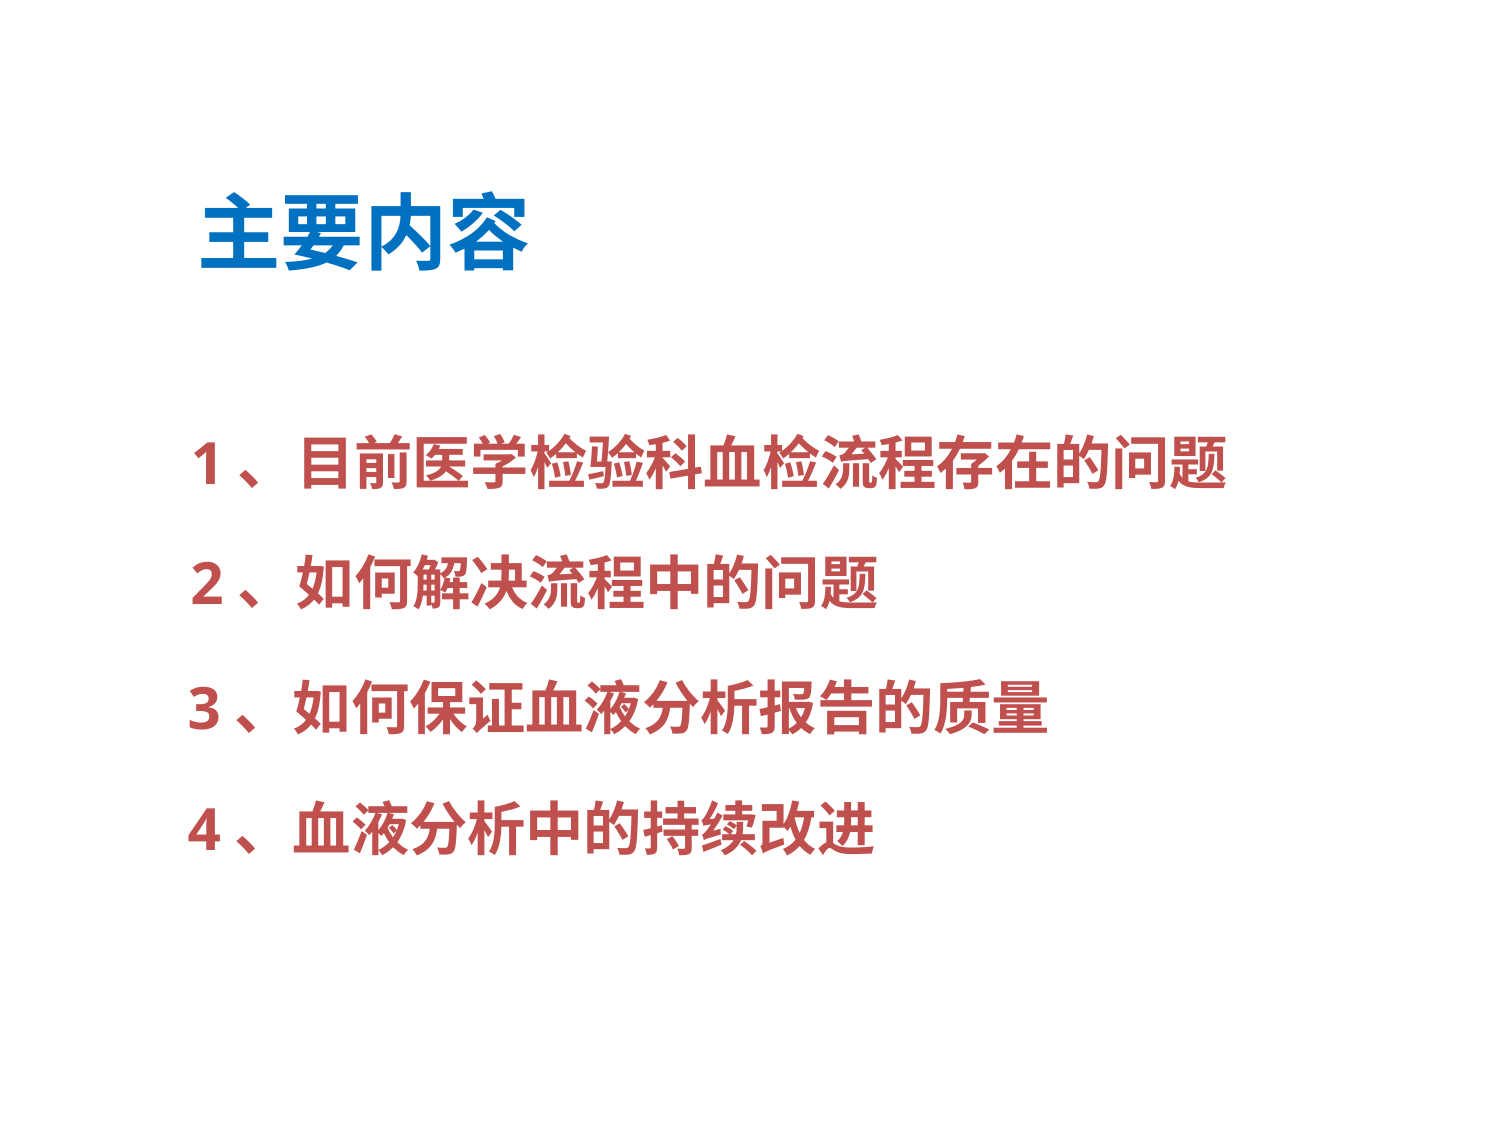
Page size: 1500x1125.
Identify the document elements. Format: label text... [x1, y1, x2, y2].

text_box 4、血液分析中的持续改进 [172, 785, 1196, 870]
title 主要内容 [183, 172, 1458, 397]
text_box 3、如何保证血液分析报告的质量 [172, 664, 1196, 749]
list 1、目前医学检验科血检流程存在的问题 [175, 408, 1313, 504]
text_box 2、如何解决流程中的问题 [175, 539, 1172, 624]
